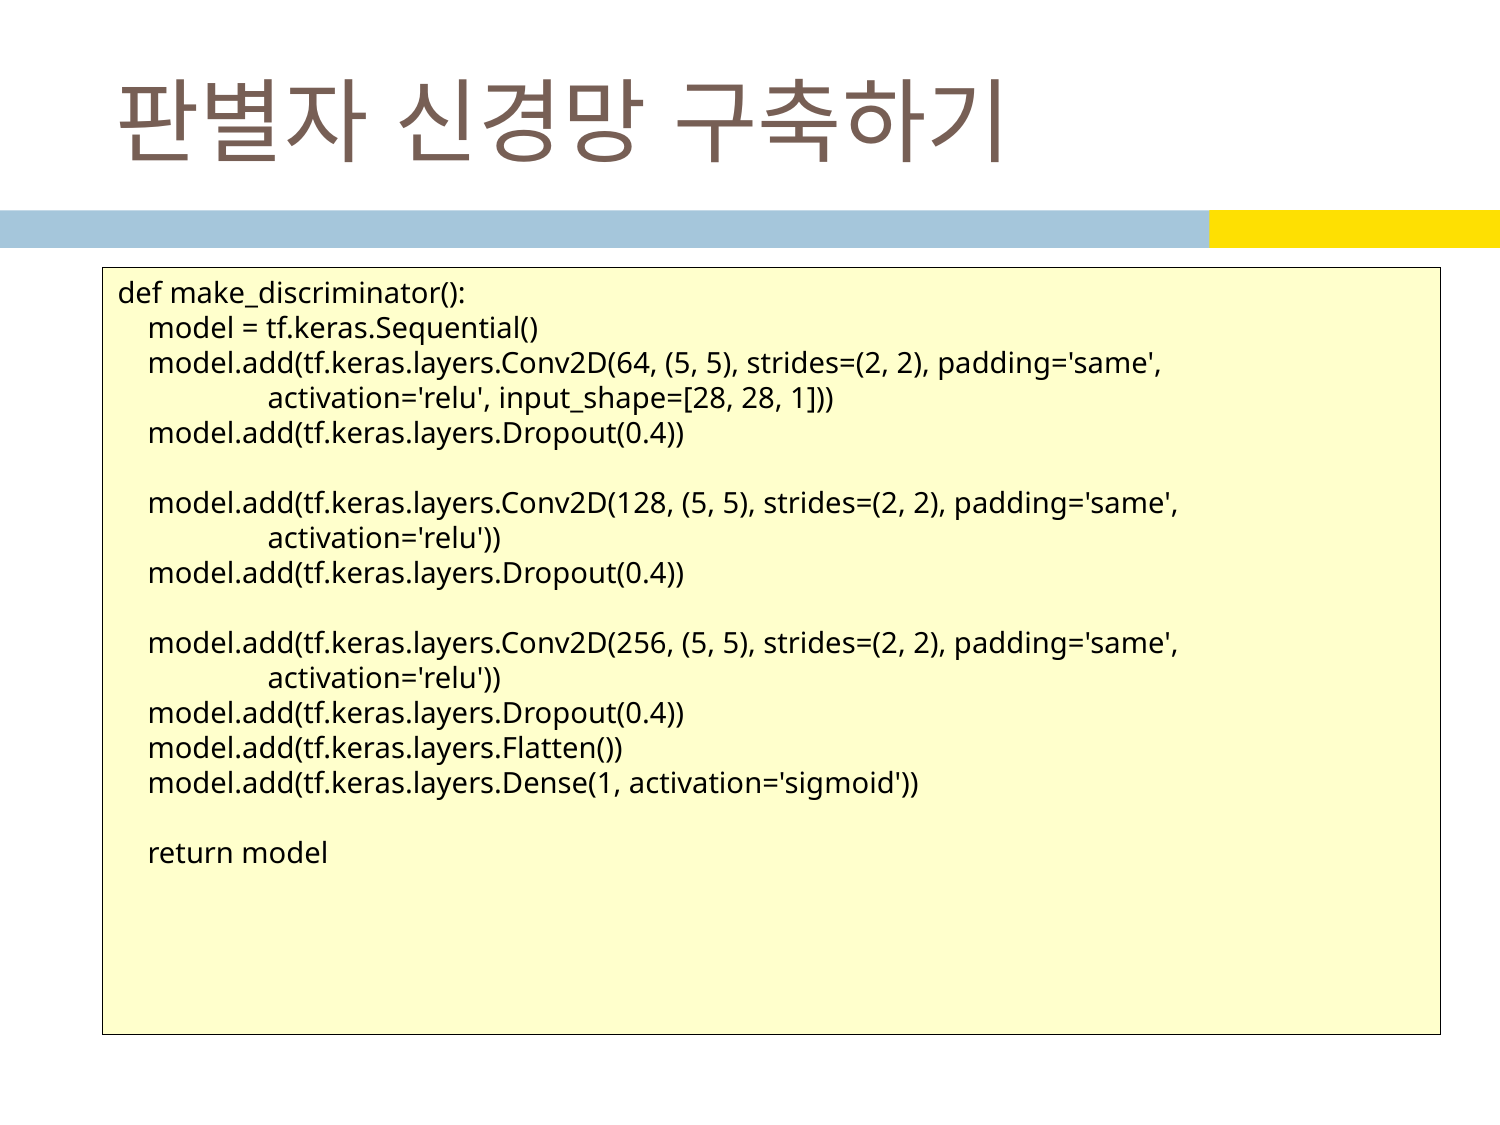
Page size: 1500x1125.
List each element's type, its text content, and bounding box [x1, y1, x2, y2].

text_box def make_discriminator(): model = tf.keras.Sequential() model.add(tf.keras.layers.Conv2D(64, (5, 5), strides=(2, 2), padding='same', activation='relu', input_shape=[28, 28, 1])) model.add(tf.keras.layers.Dropout(0.4)) model.add(tf.keras.layers.Conv2D(128, (5, 5), strides=(2, 2), padding='same', activation='relu')) model.add(tf.keras.layers.Dropout(0.4)) model.add(tf.keras.layers.Conv2D(256, (5, 5), strides=(2, 2), padding='same', activation='relu')) model.add(tf.keras.layers.Dropout(0.4)) model.add(tf.keras.layers.Flatten()) model.add(tf.keras.layers.Dense(1, activation='sigmoid')) return model [102, 267, 1441, 1035]
title 판별자 신경망 구축하기 [100, 37, 1438, 200]
